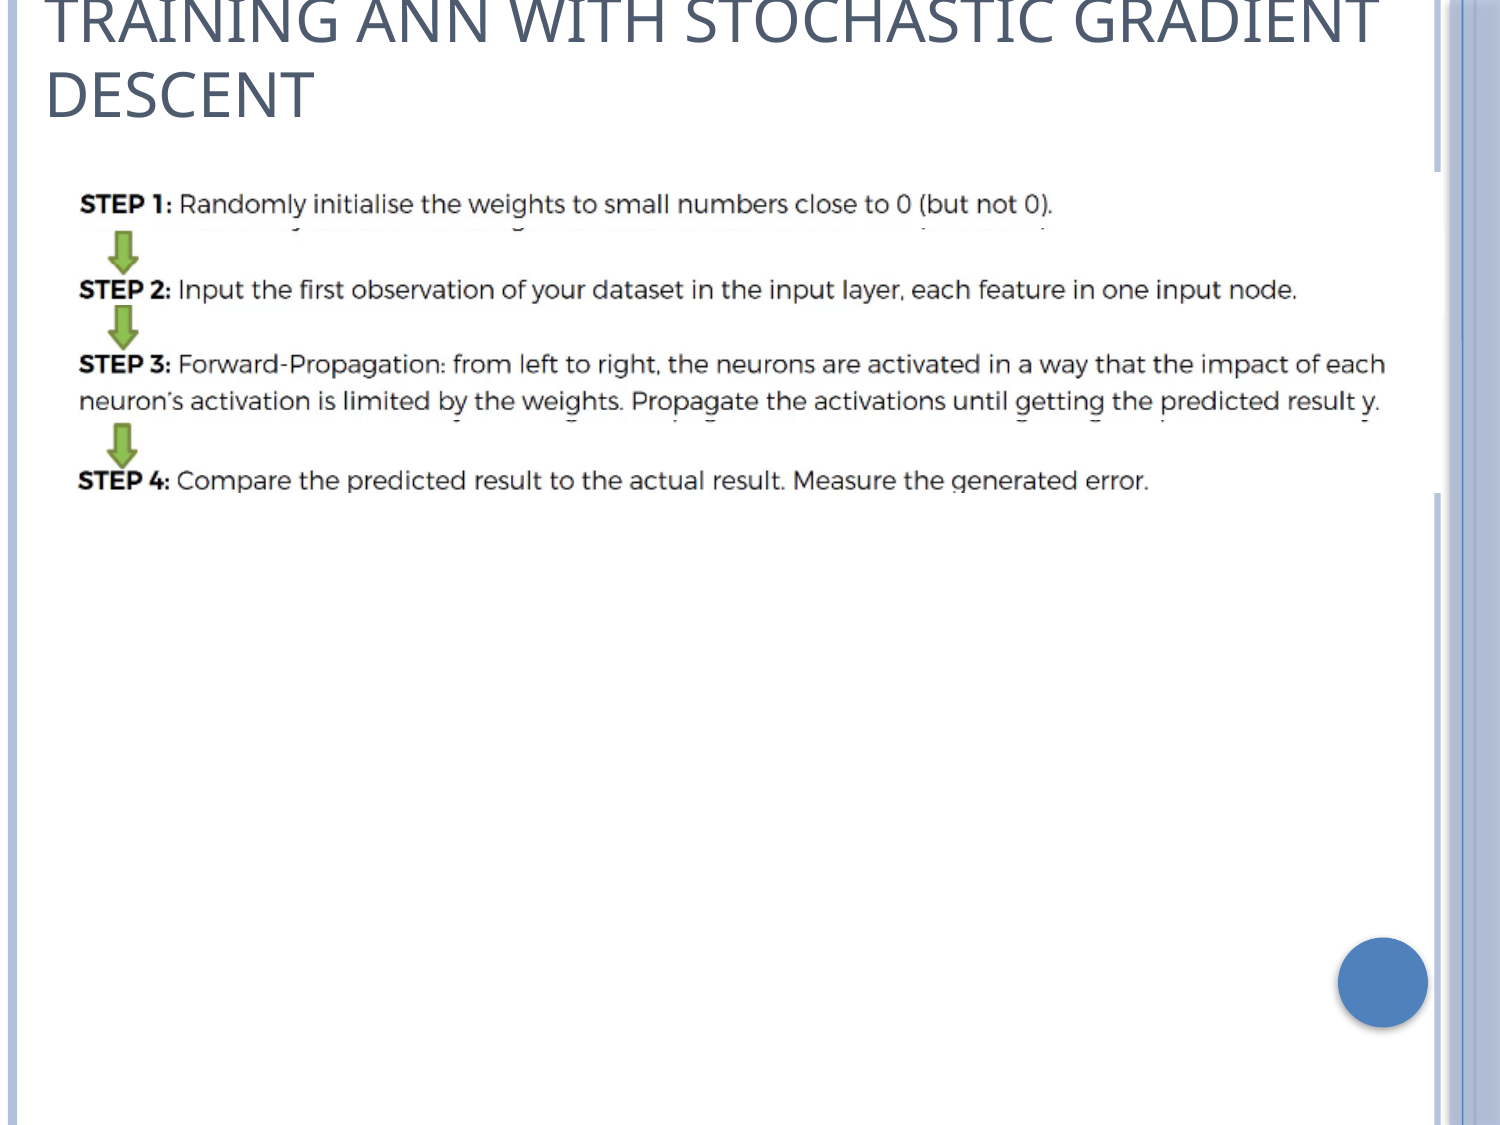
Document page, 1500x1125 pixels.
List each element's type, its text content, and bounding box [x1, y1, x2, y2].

picture [55, 172, 1444, 493]
text_box Training ANN with Stochastic Gradient Descent [29, 45, 1459, 138]
